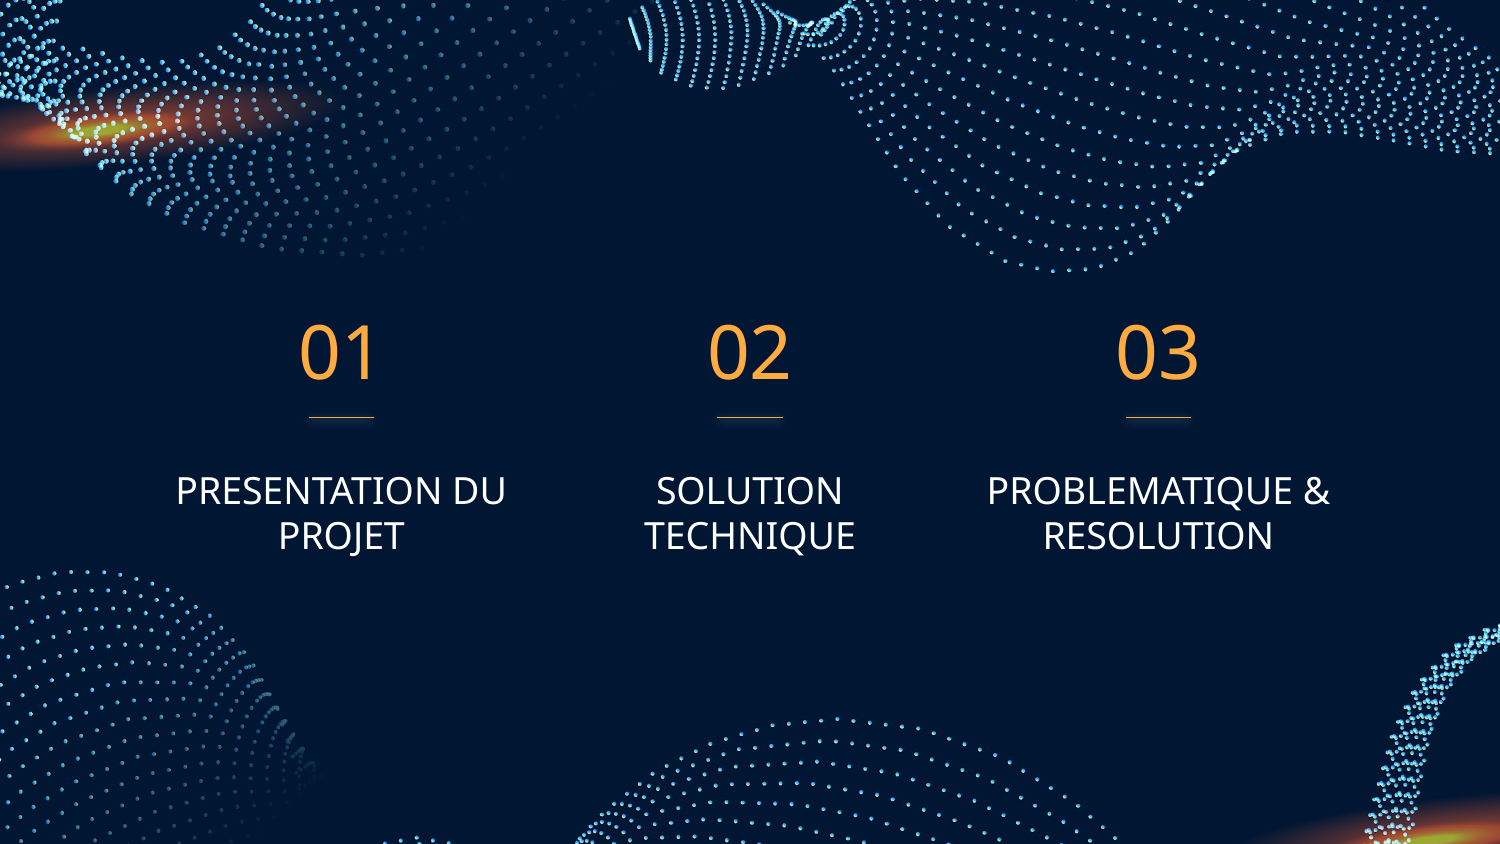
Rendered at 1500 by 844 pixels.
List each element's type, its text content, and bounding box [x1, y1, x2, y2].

title SOLUTION TECHNIQUE [580, 482, 920, 573]
title PROBLEMATIQUE & RESOLUTION [942, 482, 1375, 573]
title 03 [988, 290, 1328, 410]
picture [0, 0, 1500, 844]
title PRESENTATION DU PROJET [150, 482, 533, 573]
title 02 [580, 290, 920, 410]
title 01 [171, 290, 512, 410]
